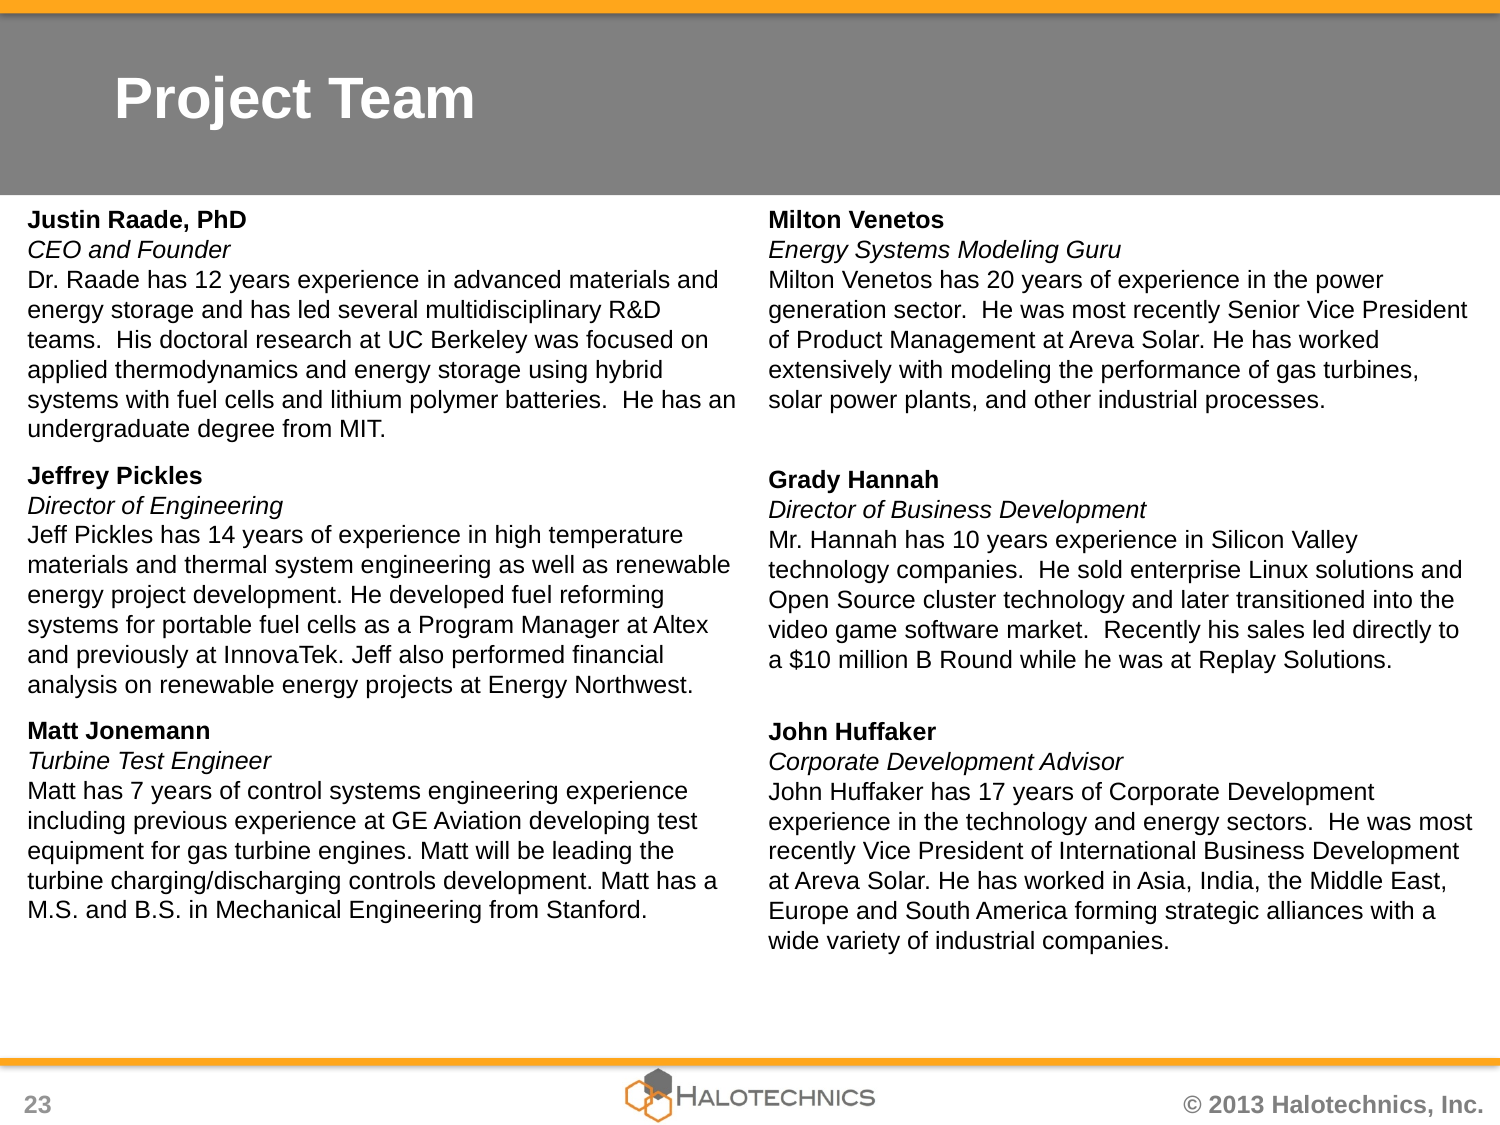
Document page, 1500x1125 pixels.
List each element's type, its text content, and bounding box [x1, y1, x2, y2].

text_box Matt Jonemann Turbine Test Engineer Matt has 7 years of control systems engineering experience including previous experience at GE Aviation developing test equipment for gas turbine engines. Matt will be leading the turbine charging/discharging controls development. Matt has a M.S. and B.S. in Mechanical Engineering from Stanford. [12, 707, 753, 932]
picture [622, 1066, 878, 1125]
text_box Milton Venetos Energy Systems Modeling Guru Milton Venetos has 20 years of experience in the power generation sector. He was most recently Senior Vice President of Product Management at Areva Solar. He has worked extensively with modeling the performance of gas turbines, solar power plants, and other industrial processes. [753, 196, 1495, 421]
text_box Grady Hannah Director of Business Development Mr. Hannah has 10 years experience in Silicon Valley technology companies. He sold enterprise Linux solutions and Open Source cluster technology and later transitioned into the video game software market. Recently his sales led directly to a $10 million B Round while he was at Replay Solutions. [754, 456, 1495, 681]
text_box Justin Raade, PhD CEO and Founder Dr. Raade has 12 years experience in advanced materials and energy storage and has led several multidisciplinary R&D teams. His doctoral research at UC Berkeley was focused on applied thermodynamics and energy storage using hybrid systems with fuel cells and lithium polymer batteries. He has an undergraduate degree from MIT. [12, 196, 754, 451]
title Project Team [99, 0, 1450, 193]
text_box John Huffaker Corporate Development Advisor John Huffaker has 17 years of Corporate Development experience in the technology and energy sectors. He was most recently Vice President of International Business Development at Areva Solar. He has worked in Asia, India, the Middle East, Europe and South America forming strategic alliances with a wide variety of industrial companies. [753, 707, 1495, 962]
text_box Jeffrey Pickles Director of Engineering Jeff Pickles has 14 years of experience in high temperature materials and thermal system engineering as well as renewable energy project development. He developed fuel reforming systems for portable fuel cells as a Program Manager at Altex and previously at InnovaTek. Jeff also performed financial analysis on renewable energy projects at Energy Northwest. [12, 451, 754, 707]
